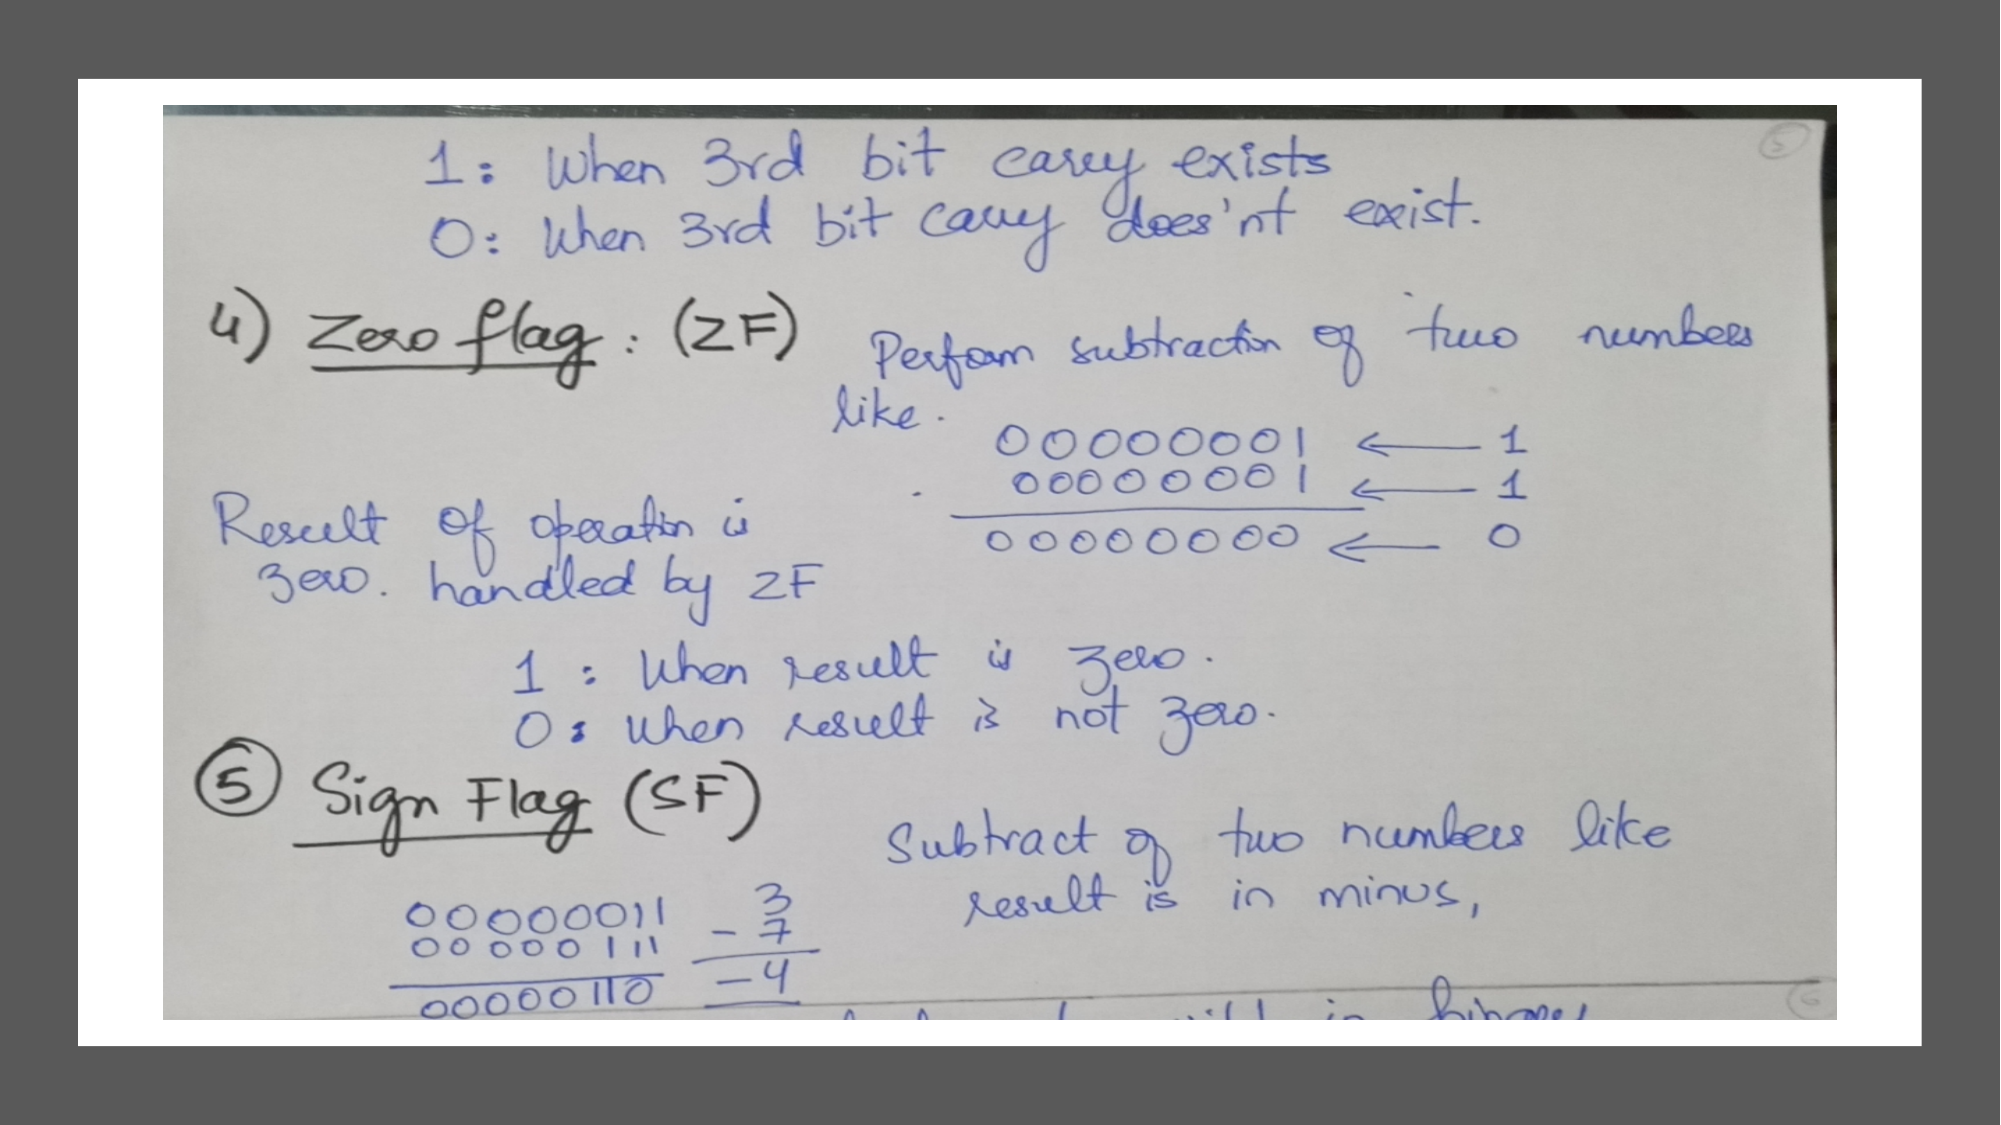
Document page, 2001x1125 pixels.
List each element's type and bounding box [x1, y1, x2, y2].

text_box [0, 0, 2000, 1125]
text_box [77, 77, 1923, 1048]
picture [163, 105, 1838, 1020]
